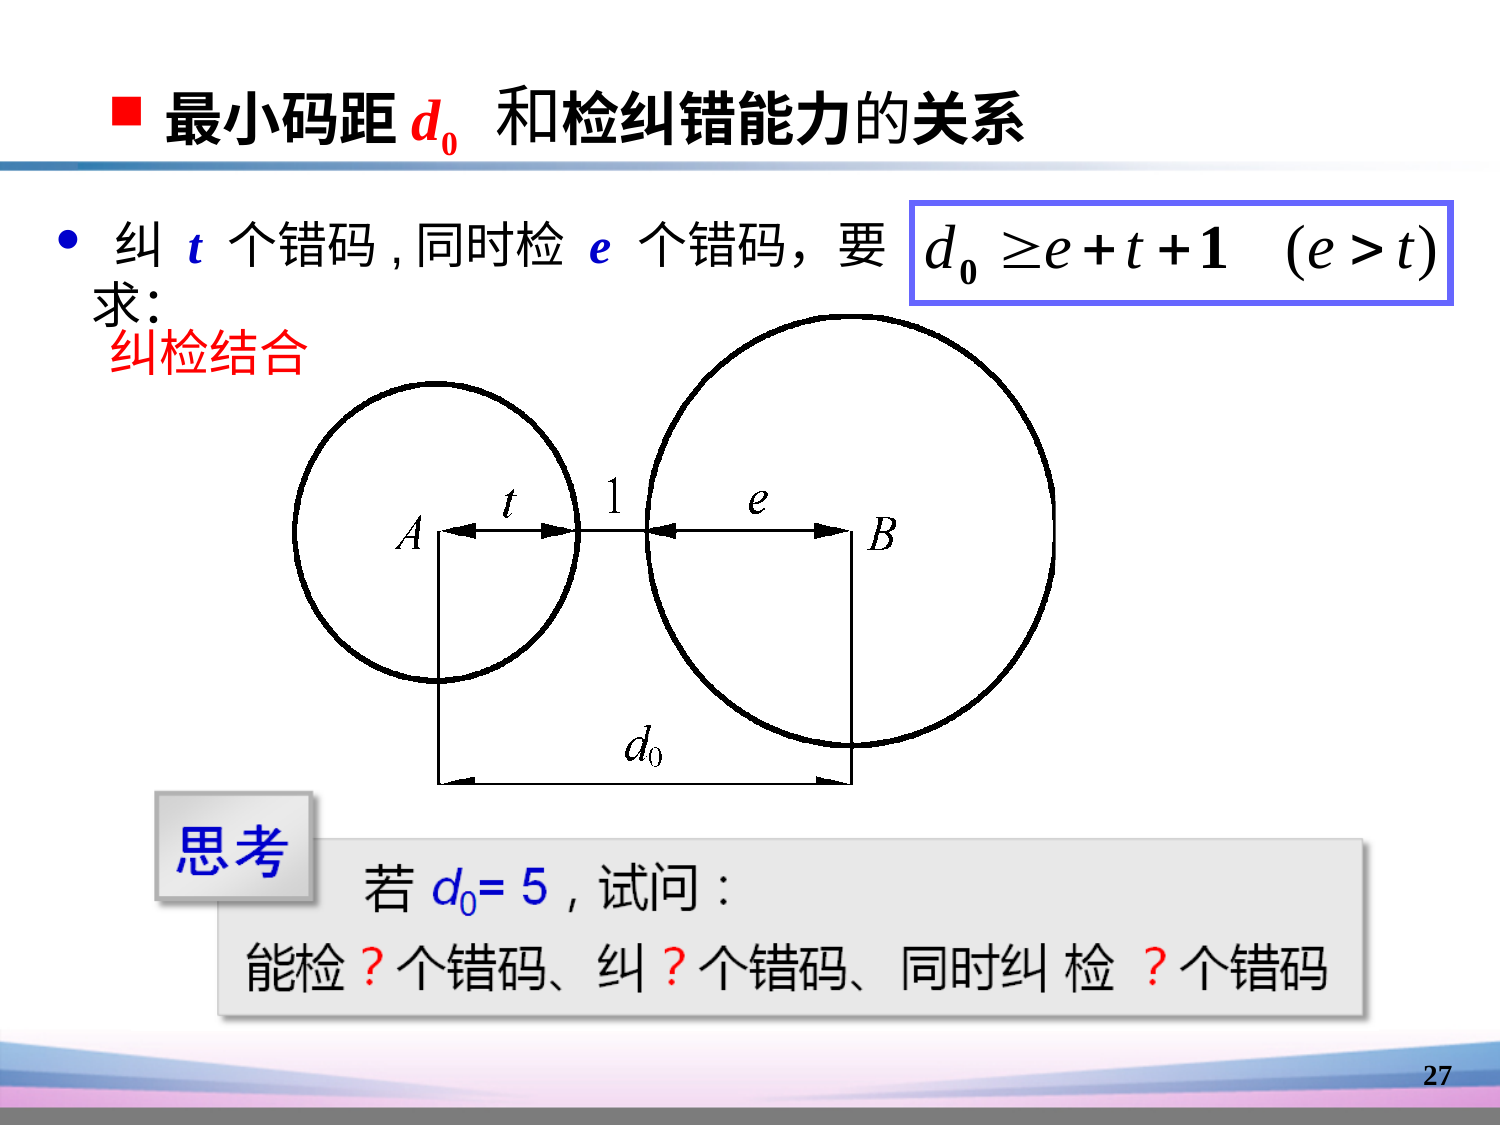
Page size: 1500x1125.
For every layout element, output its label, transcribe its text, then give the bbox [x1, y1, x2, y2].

text_box 最小码距d0 和检纠错能力的关系 [93, 66, 1301, 170]
slide_number 27 [1154, 1023, 1468, 1100]
text_box 纠 t 个错码,同时检 e 个错码，要求： [41, 206, 991, 341]
text_box 纠检结合 [71, 313, 252, 389]
picture [0, 0, 1500, 1125]
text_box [915, 205, 1448, 301]
